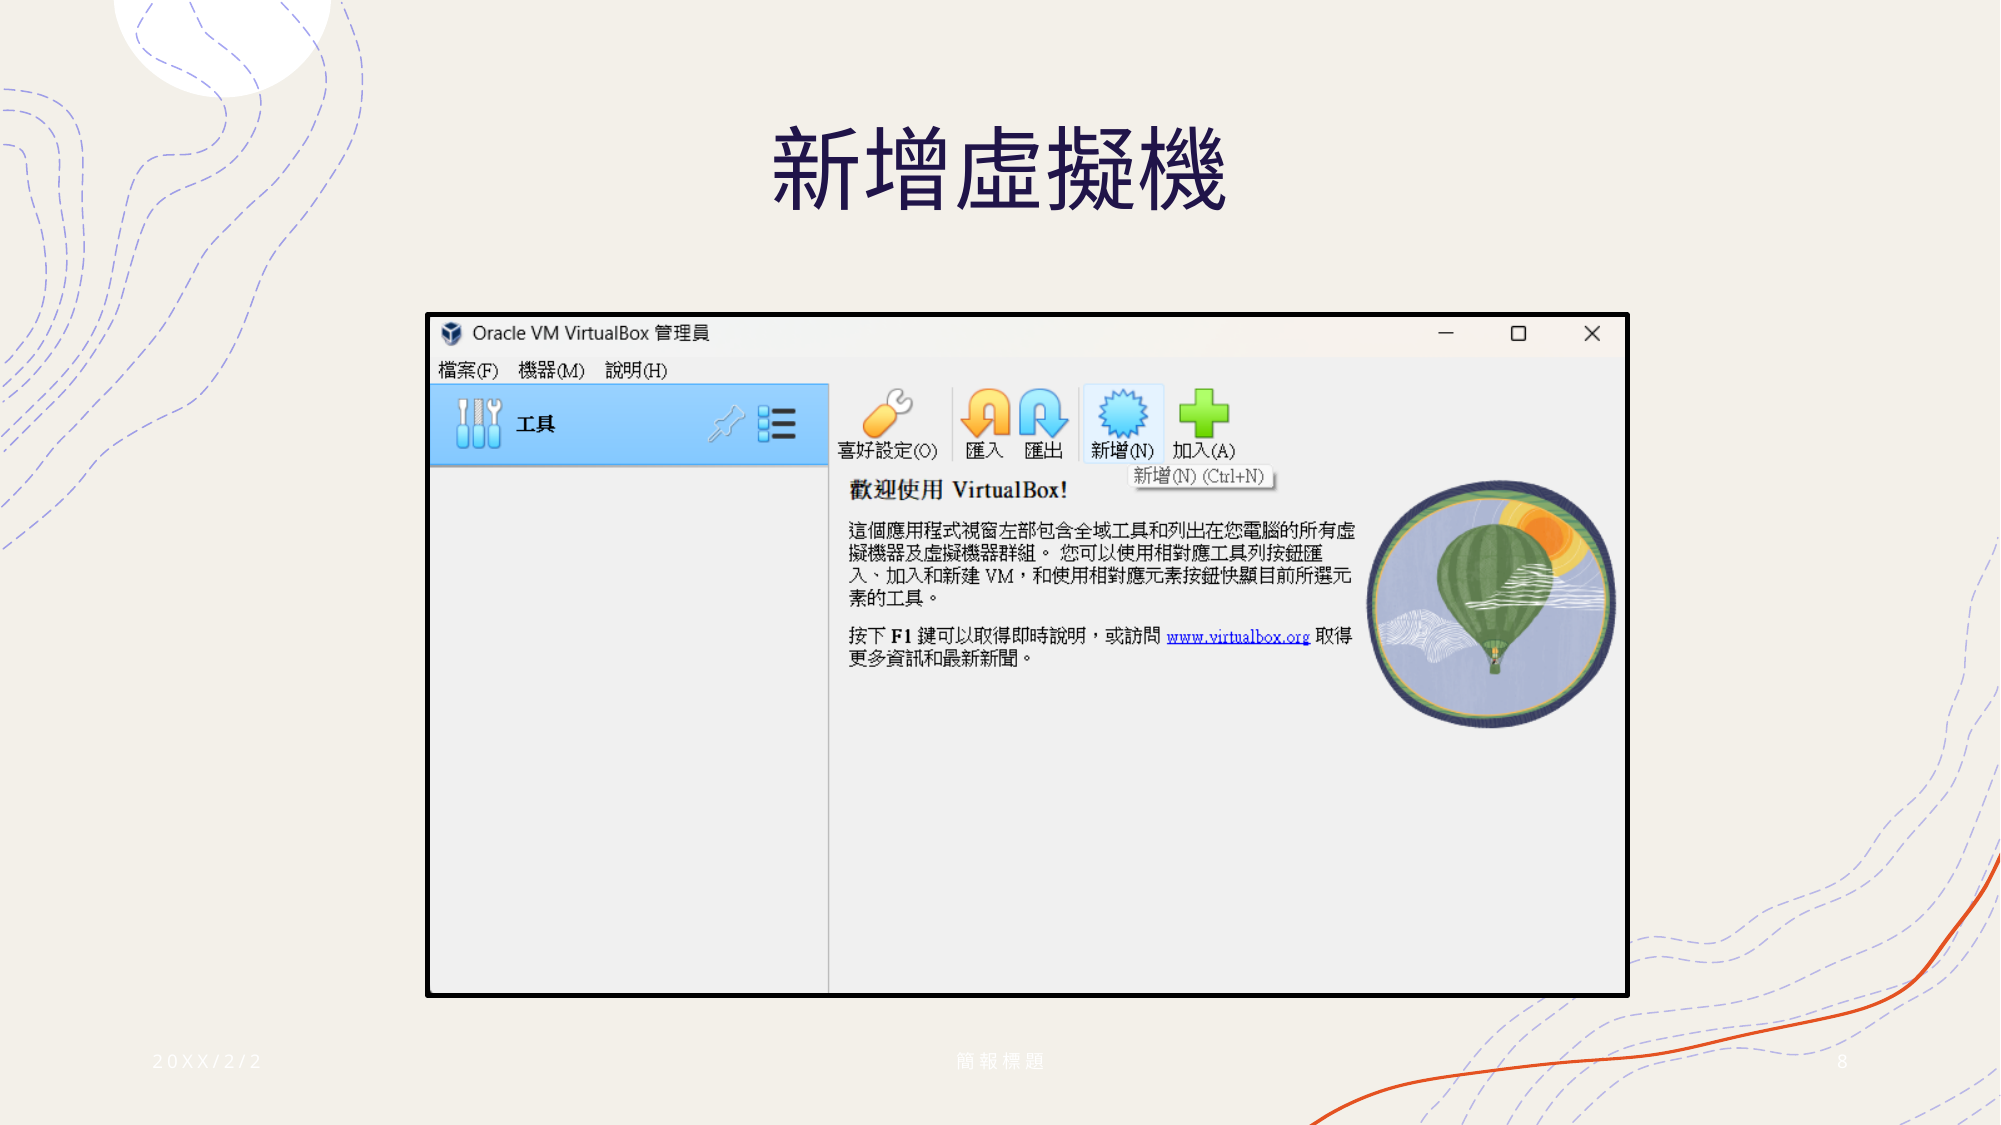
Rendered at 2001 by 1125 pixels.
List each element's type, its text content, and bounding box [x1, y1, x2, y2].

picture [32, 316, 1971, 1125]
title 新增虛擬機 [0, 26, 2000, 286]
